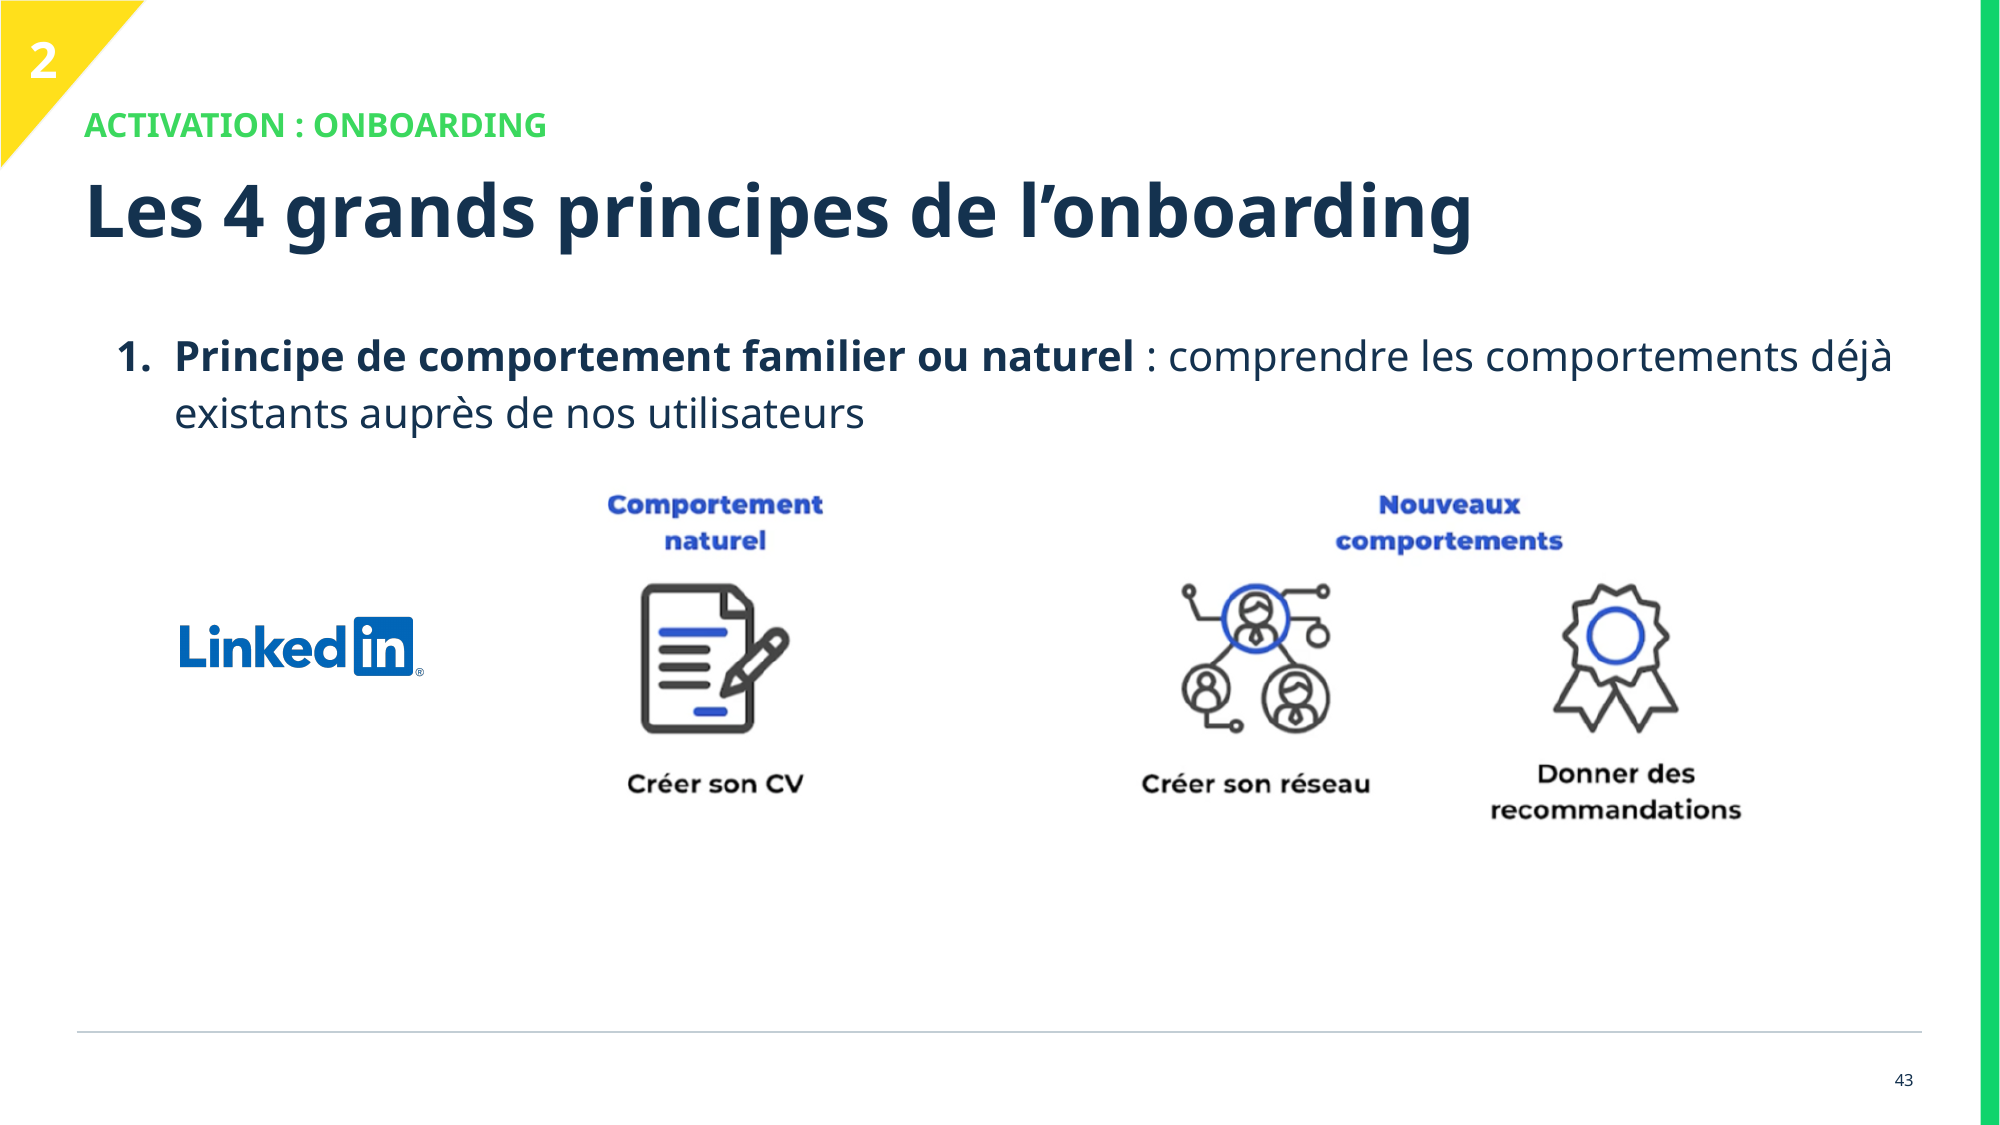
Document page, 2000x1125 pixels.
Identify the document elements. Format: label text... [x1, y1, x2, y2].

picture [180, 570, 424, 723]
text_box [74, 311, 1922, 377]
title Les 4 grands principes de l’onboarding [76, 158, 1881, 261]
slide_number ‹#› [1799, 747, 1922, 1125]
text_box [0, 0, 146, 170]
list Principe de comportement familier ou naturel : comprendre les comportements déjà existants auprès de nos utilisateurs [92, 314, 1911, 978]
title ACTIVATION : ONBOARDING [76, 50, 1881, 153]
picture [569, 476, 1754, 848]
text_box 2 [14, 13, 155, 103]
